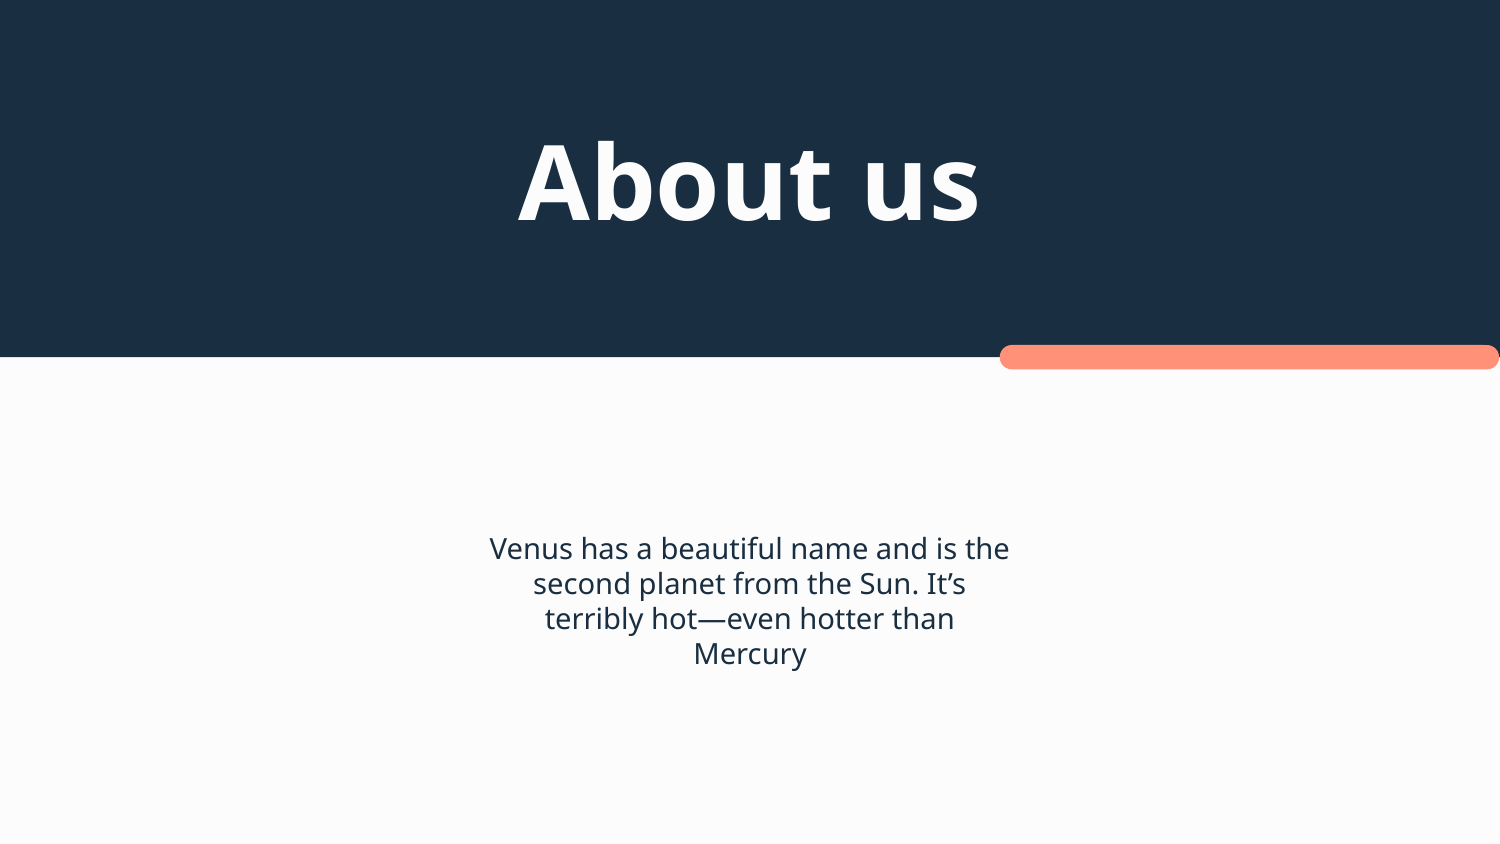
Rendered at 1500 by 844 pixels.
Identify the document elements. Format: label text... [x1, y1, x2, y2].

title About us [352, 0, 1148, 358]
subtitle Venus has a beautiful name and is the second planet from the Sun. It’s terribly hot—even hotter than Mercury [470, 358, 1030, 844]
text_box [999, 344, 1500, 370]
